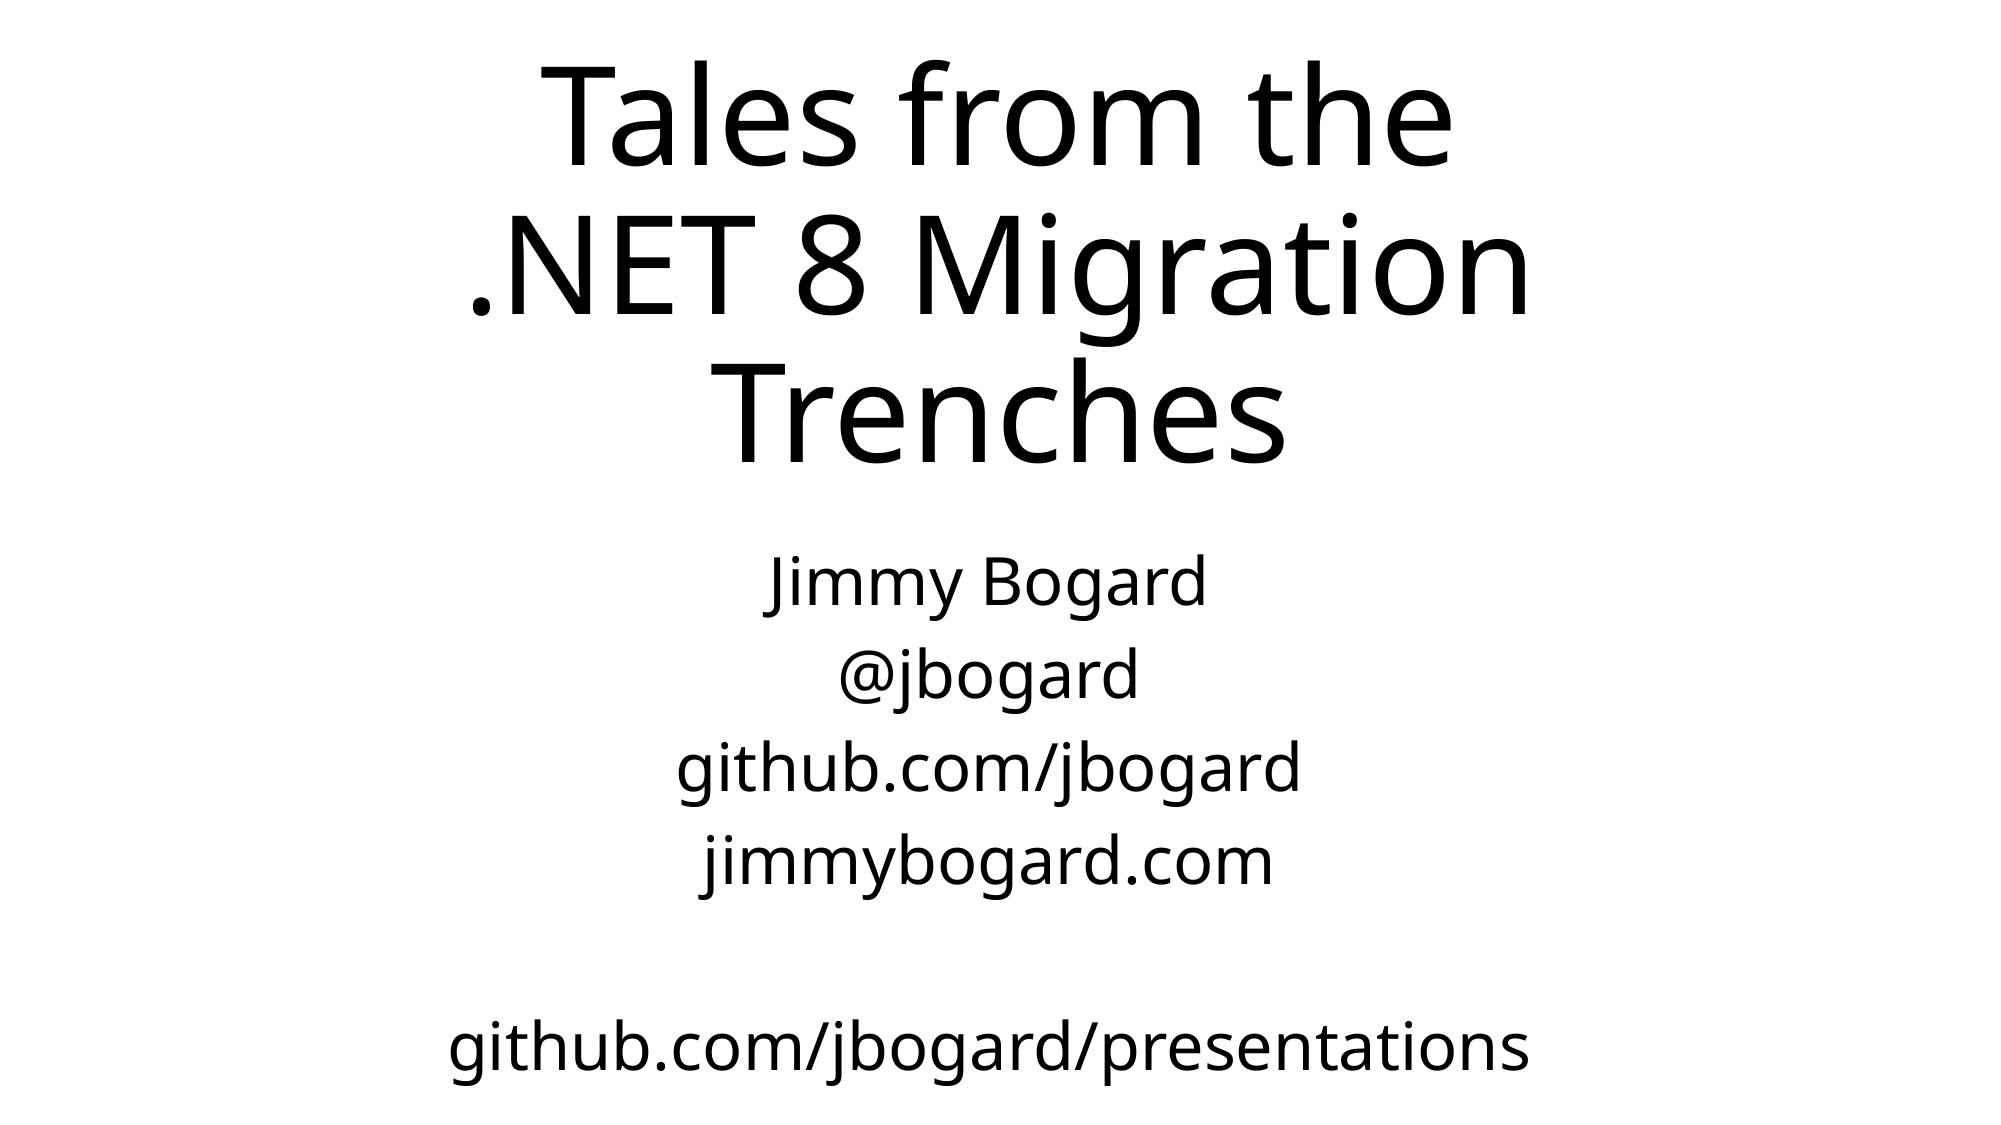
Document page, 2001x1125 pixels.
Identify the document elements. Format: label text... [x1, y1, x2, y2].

title Tales from the .NET 8 Migration Trenches [197, 73, 1803, 466]
subtitle Jimmy Bogard @jbogard github.com/jbogard jimmybogard.com github.com/jbogard/presentations [95, 540, 1884, 1125]
